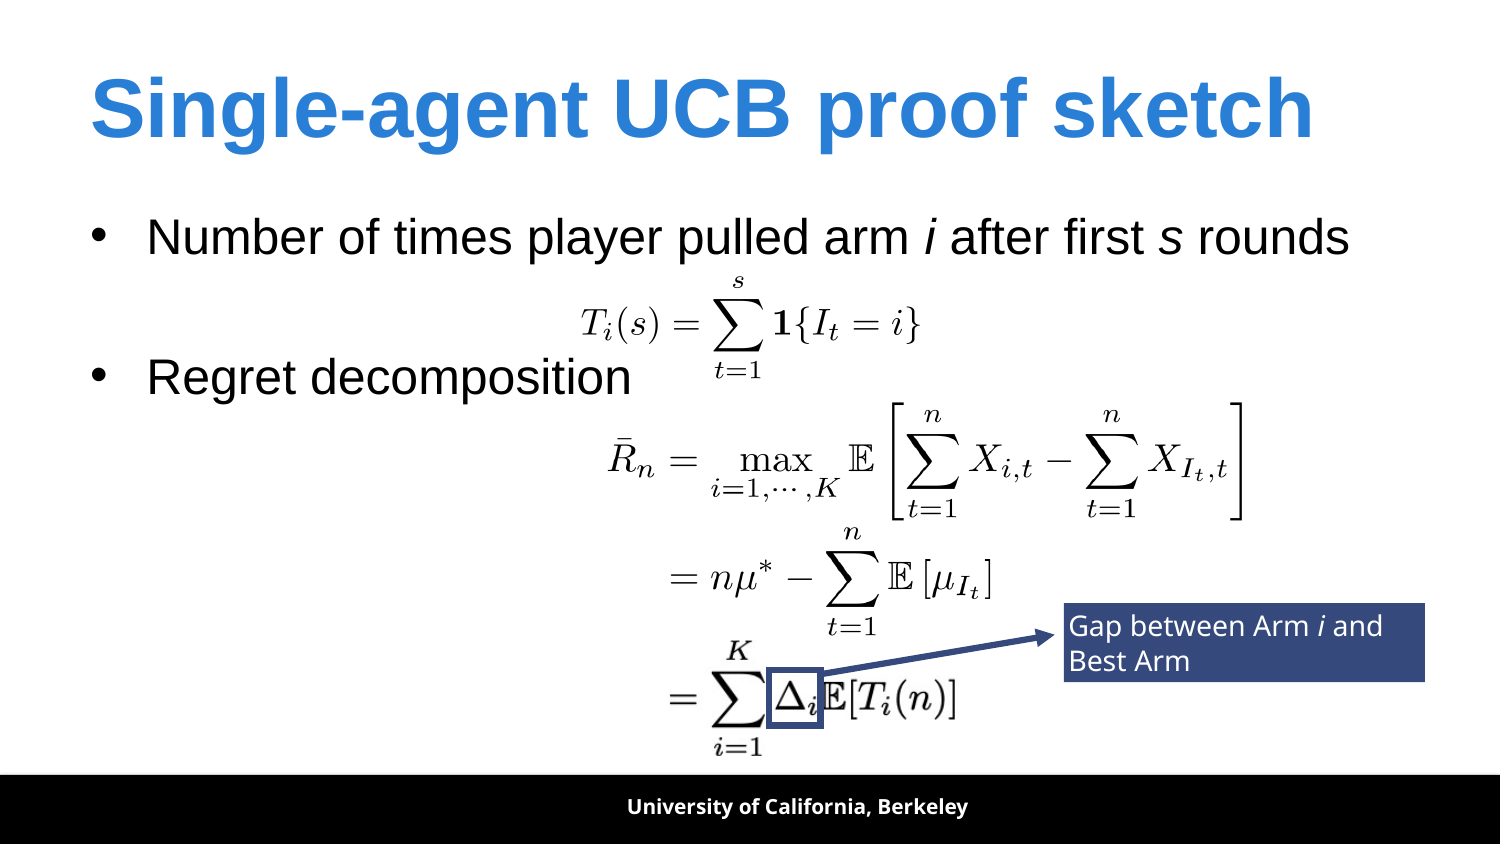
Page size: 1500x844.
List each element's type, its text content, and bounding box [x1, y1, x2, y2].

title Single-agent UCB proof sketch [75, 33, 1425, 175]
picture [570, 275, 930, 380]
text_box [768, 602, 1426, 726]
text_box University of California, Berkeley [322, 786, 1273, 839]
picture [659, 640, 967, 757]
list Number of times player pulled arm i after first s rounds Regret decomposition [75, 196, 1425, 754]
picture [657, 526, 1002, 637]
picture [596, 401, 1253, 524]
